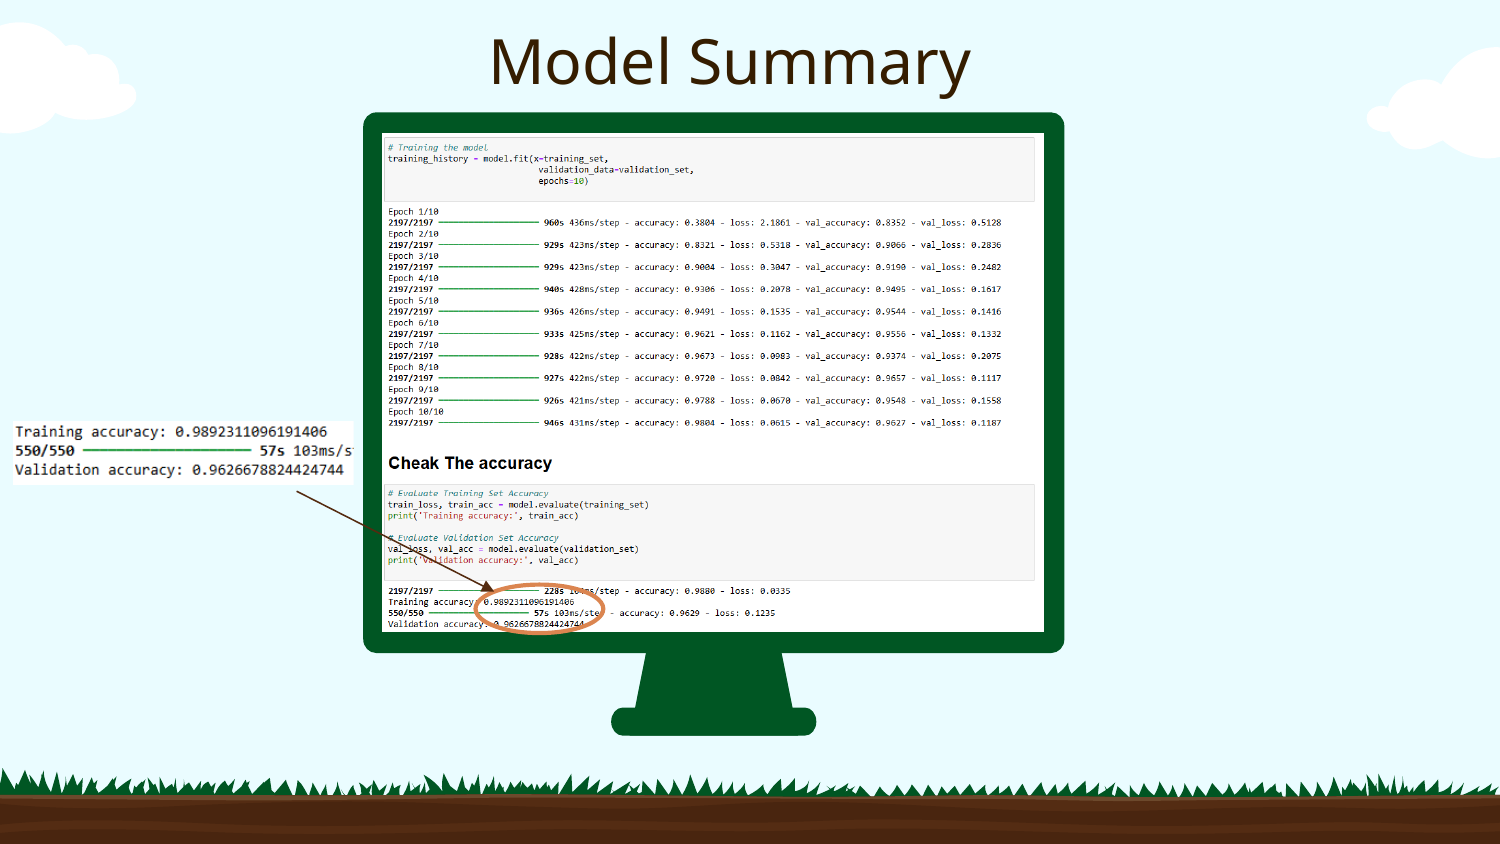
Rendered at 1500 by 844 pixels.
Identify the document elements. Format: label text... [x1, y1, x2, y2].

picture [12, 421, 354, 486]
text_box Model Summary [432, 12, 1028, 110]
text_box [296, 490, 495, 592]
picture [382, 133, 1045, 632]
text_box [362, 112, 1065, 736]
